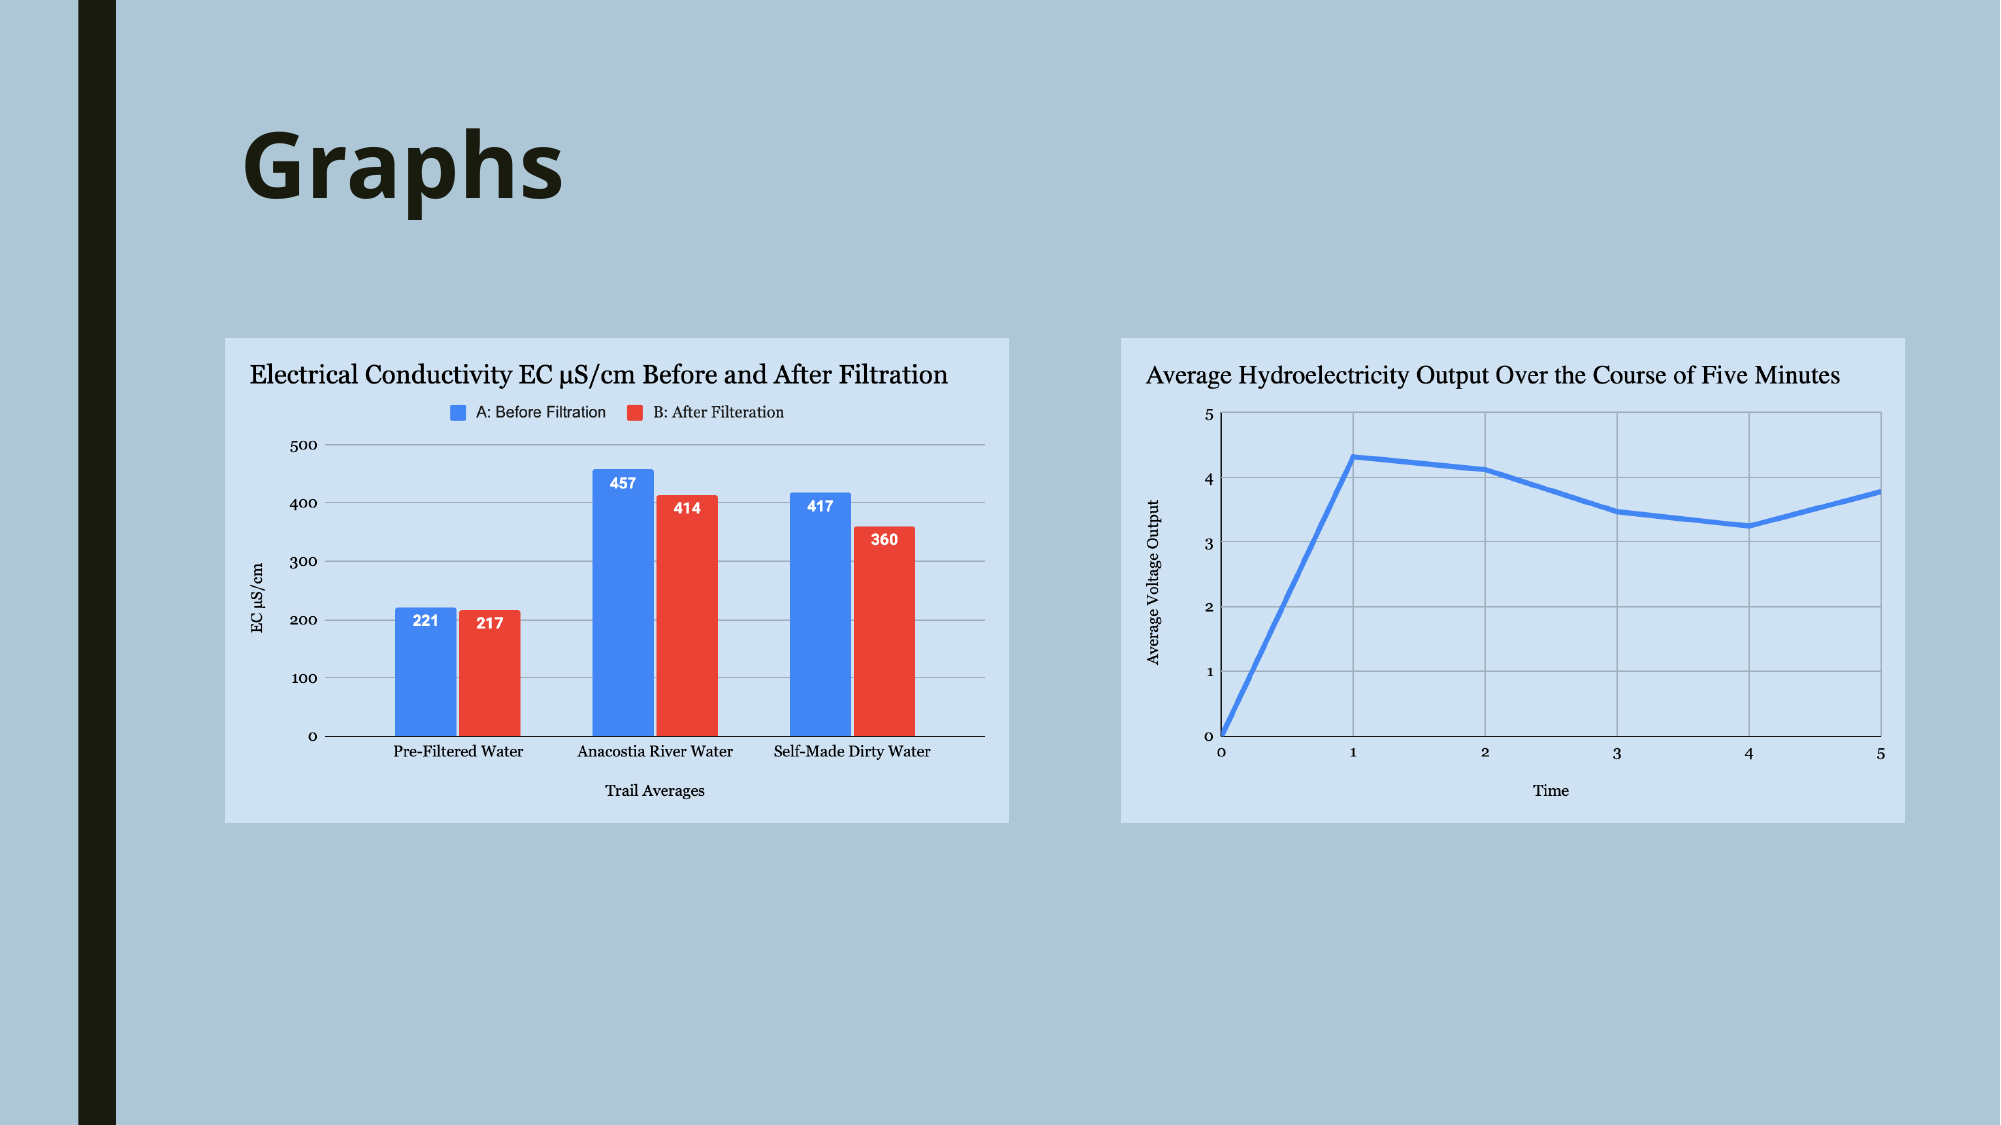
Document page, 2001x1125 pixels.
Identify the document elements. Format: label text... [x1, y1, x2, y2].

picture [224, 338, 1009, 823]
picture [1121, 338, 1905, 823]
title Graphs [225, 112, 1800, 357]
